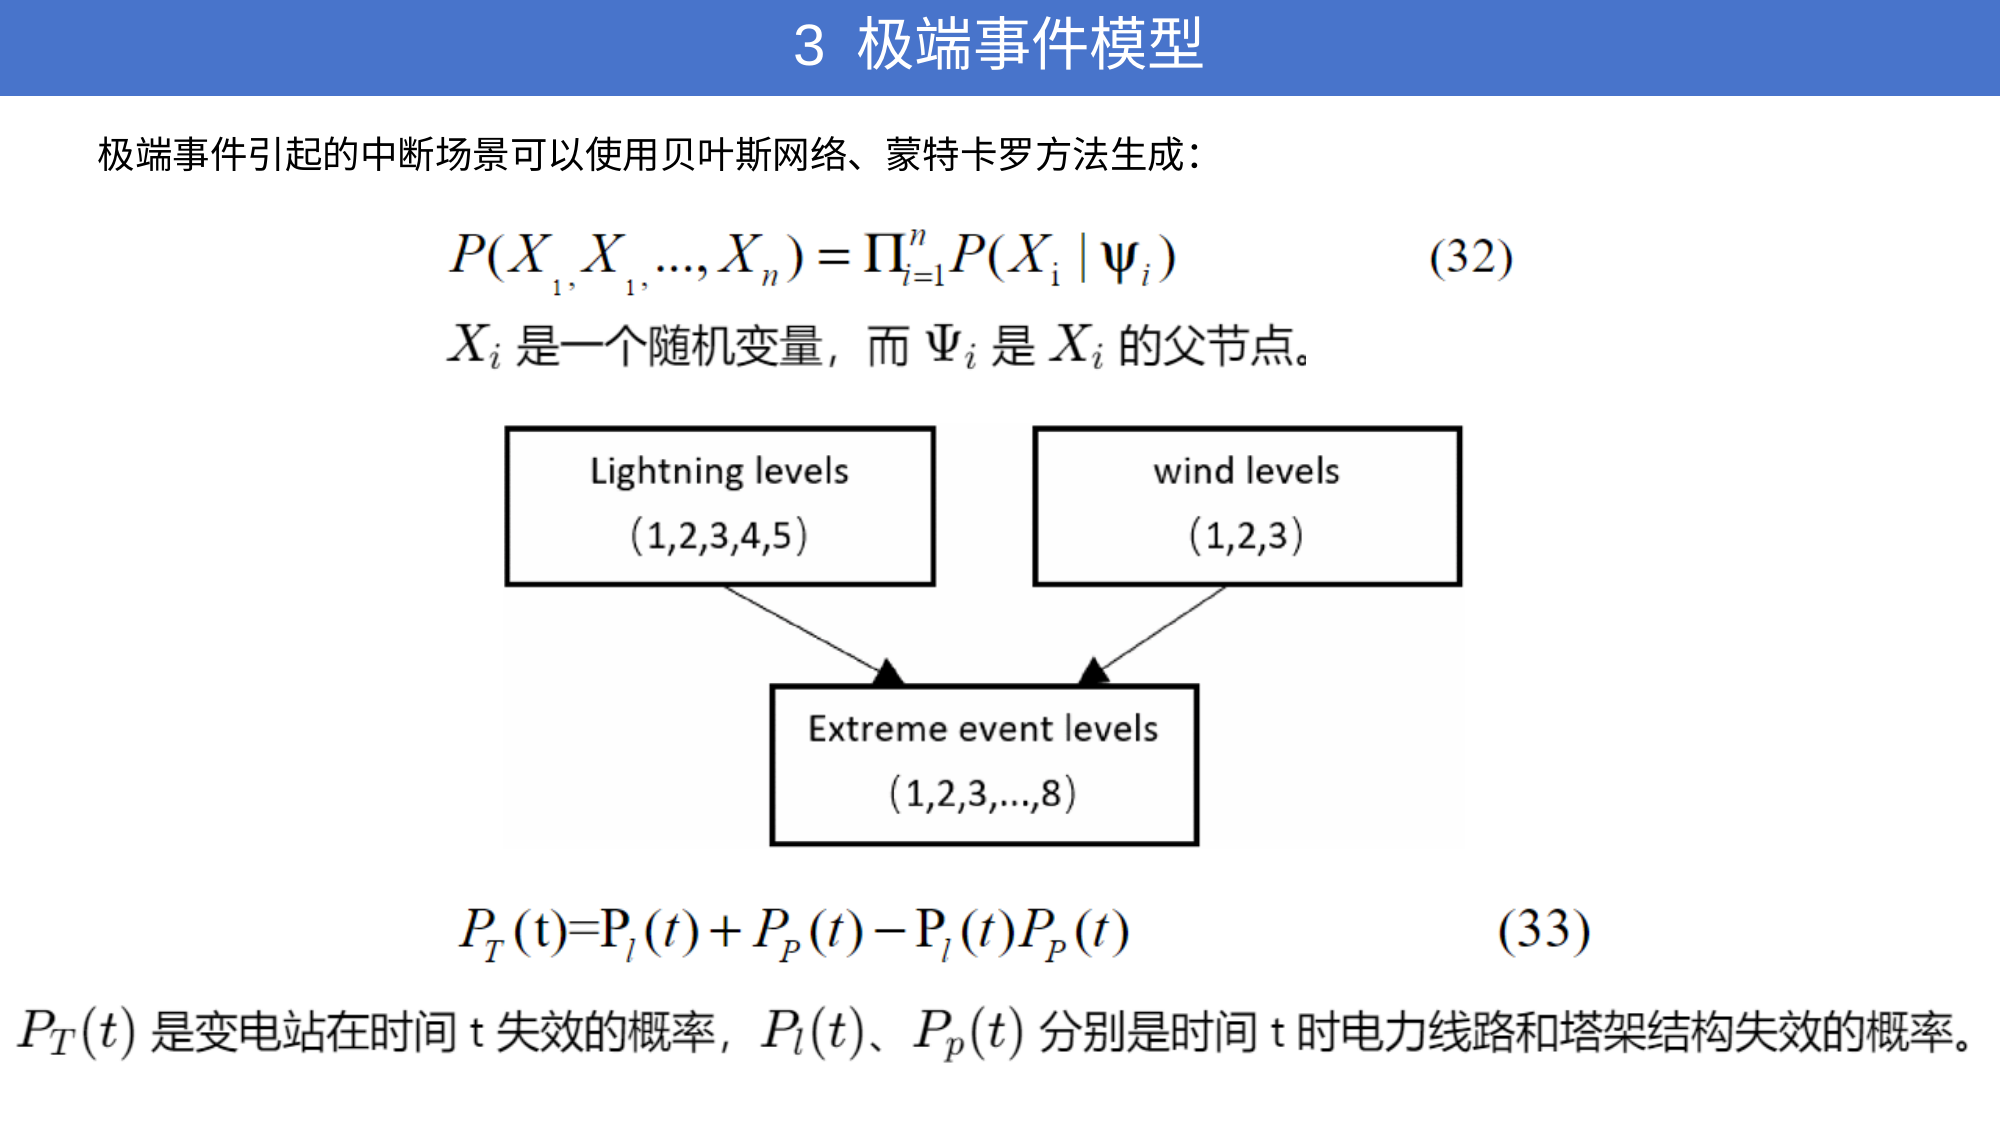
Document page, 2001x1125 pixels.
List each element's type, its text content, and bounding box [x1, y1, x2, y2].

picture [438, 210, 1529, 378]
picture [438, 894, 1617, 976]
picture [502, 422, 1466, 850]
text_box 3 极端事件模型 [0, 0, 2000, 96]
text_box 极端事件引起的中断场景可以使用贝叶斯网络、蒙特卡罗方法生成： [82, 123, 1360, 183]
picture [5, 993, 1979, 1074]
